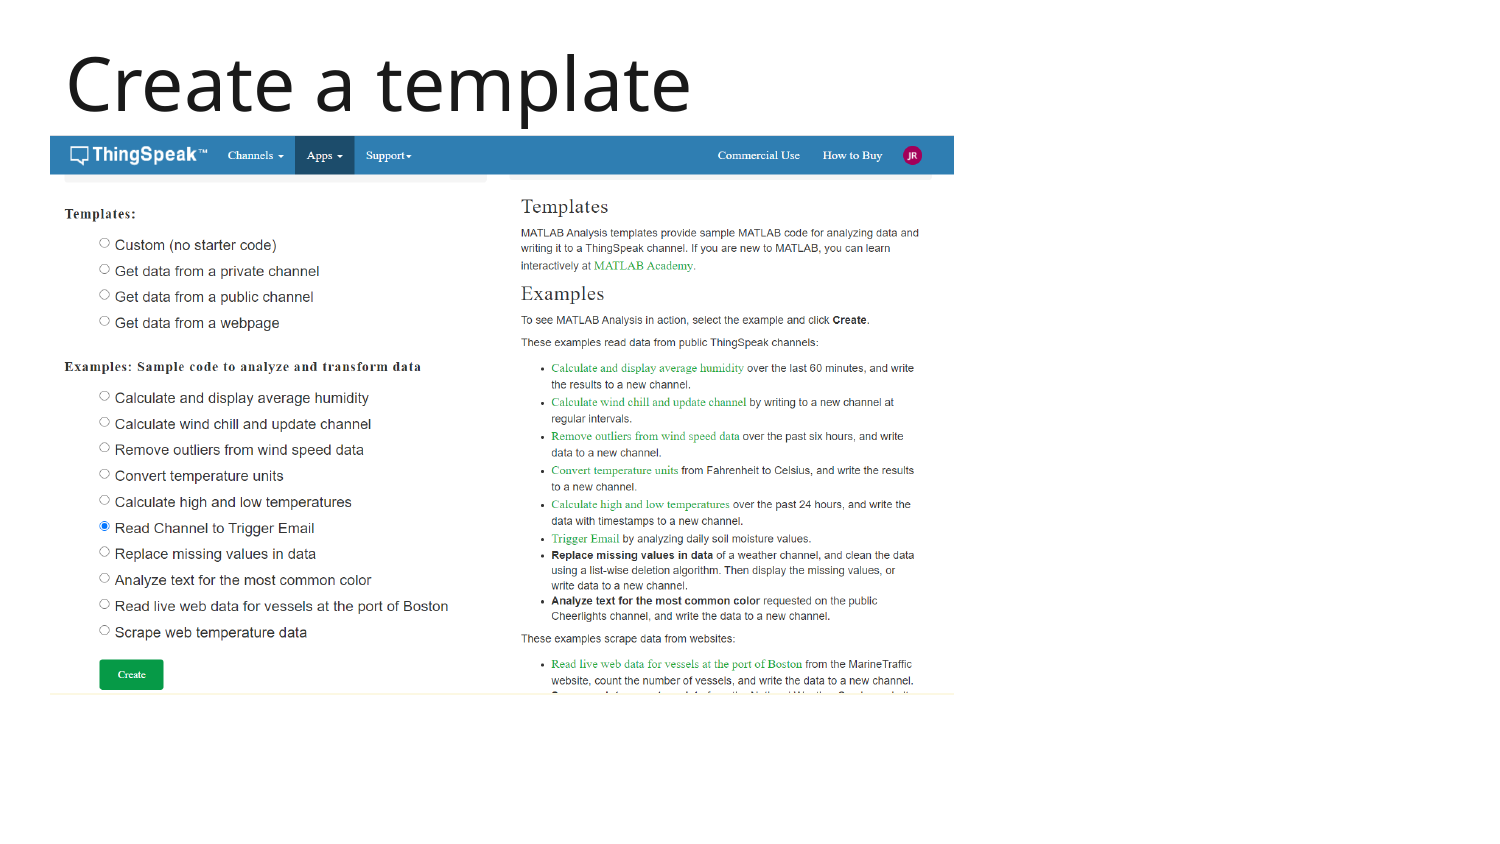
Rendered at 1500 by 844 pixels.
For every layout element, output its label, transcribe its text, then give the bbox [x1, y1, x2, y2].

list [49, 134, 954, 695]
title Create a template [50, 21, 1448, 116]
